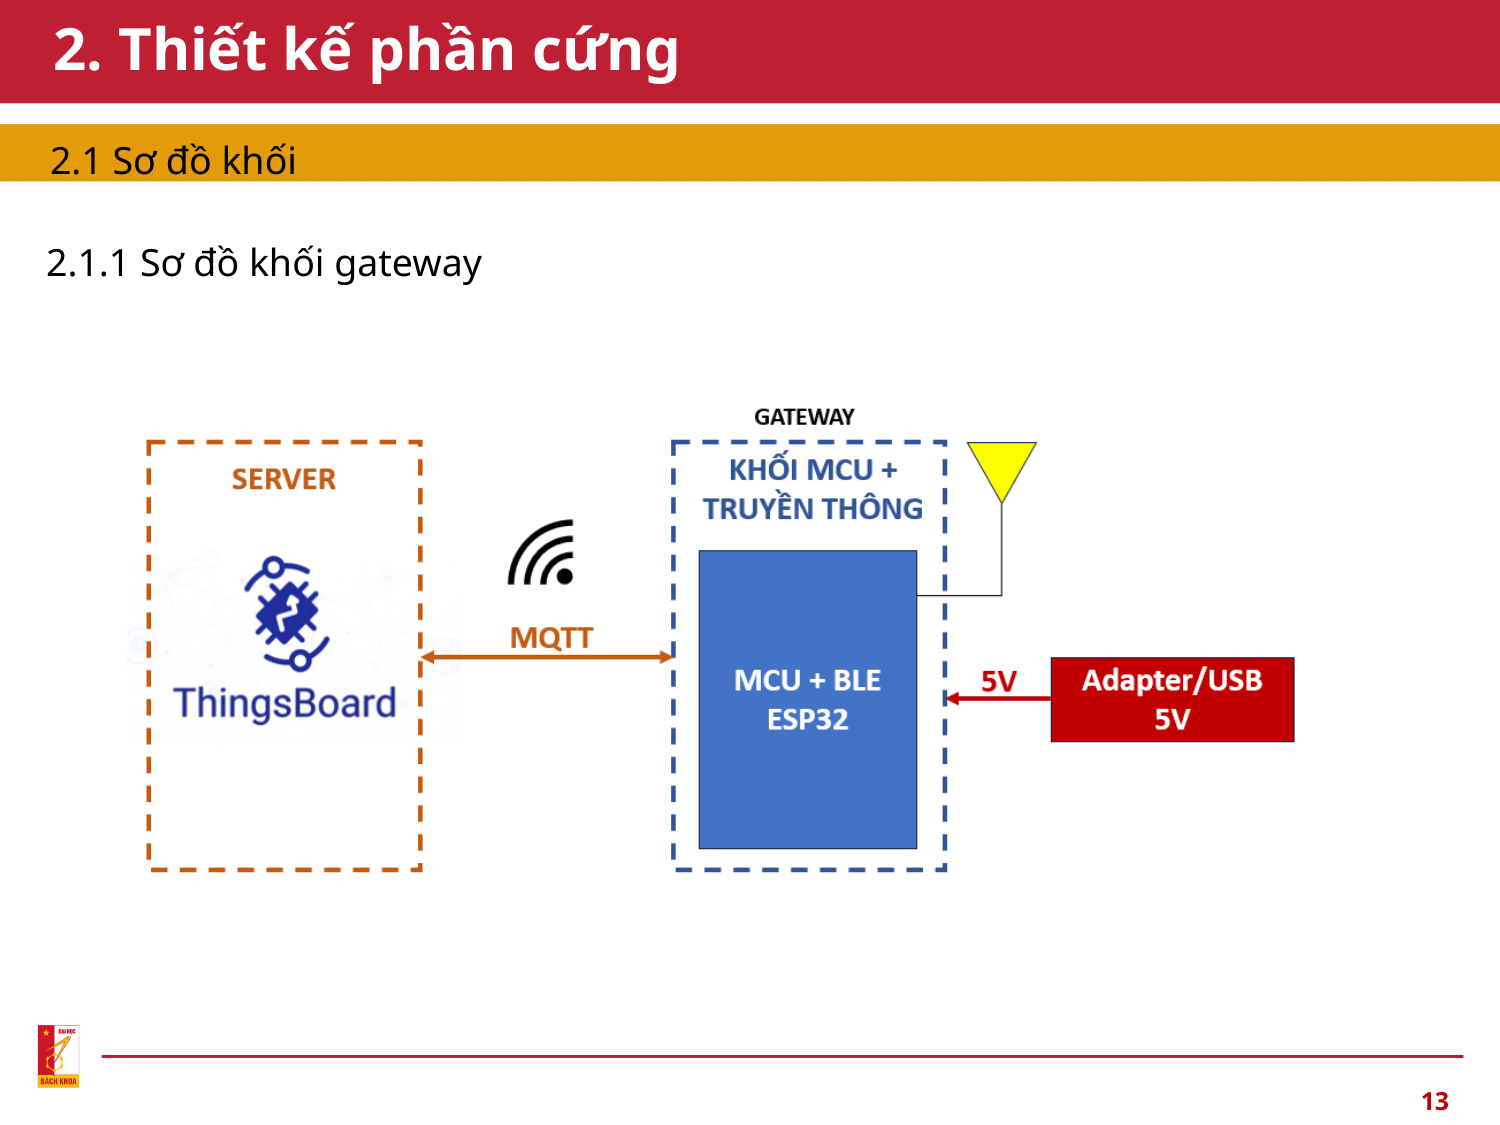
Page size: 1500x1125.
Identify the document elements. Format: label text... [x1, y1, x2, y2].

slide_number 13 [1126, 1078, 1464, 1125]
text_box 2.1.1 Sơ đồ khối gateway [31, 231, 498, 292]
picture [0, 0, 1500, 1125]
text_box 2.1 Sơ đồ khối [35, 129, 313, 190]
title 2. Thiết kế phần cứng [38, 12, 1462, 87]
